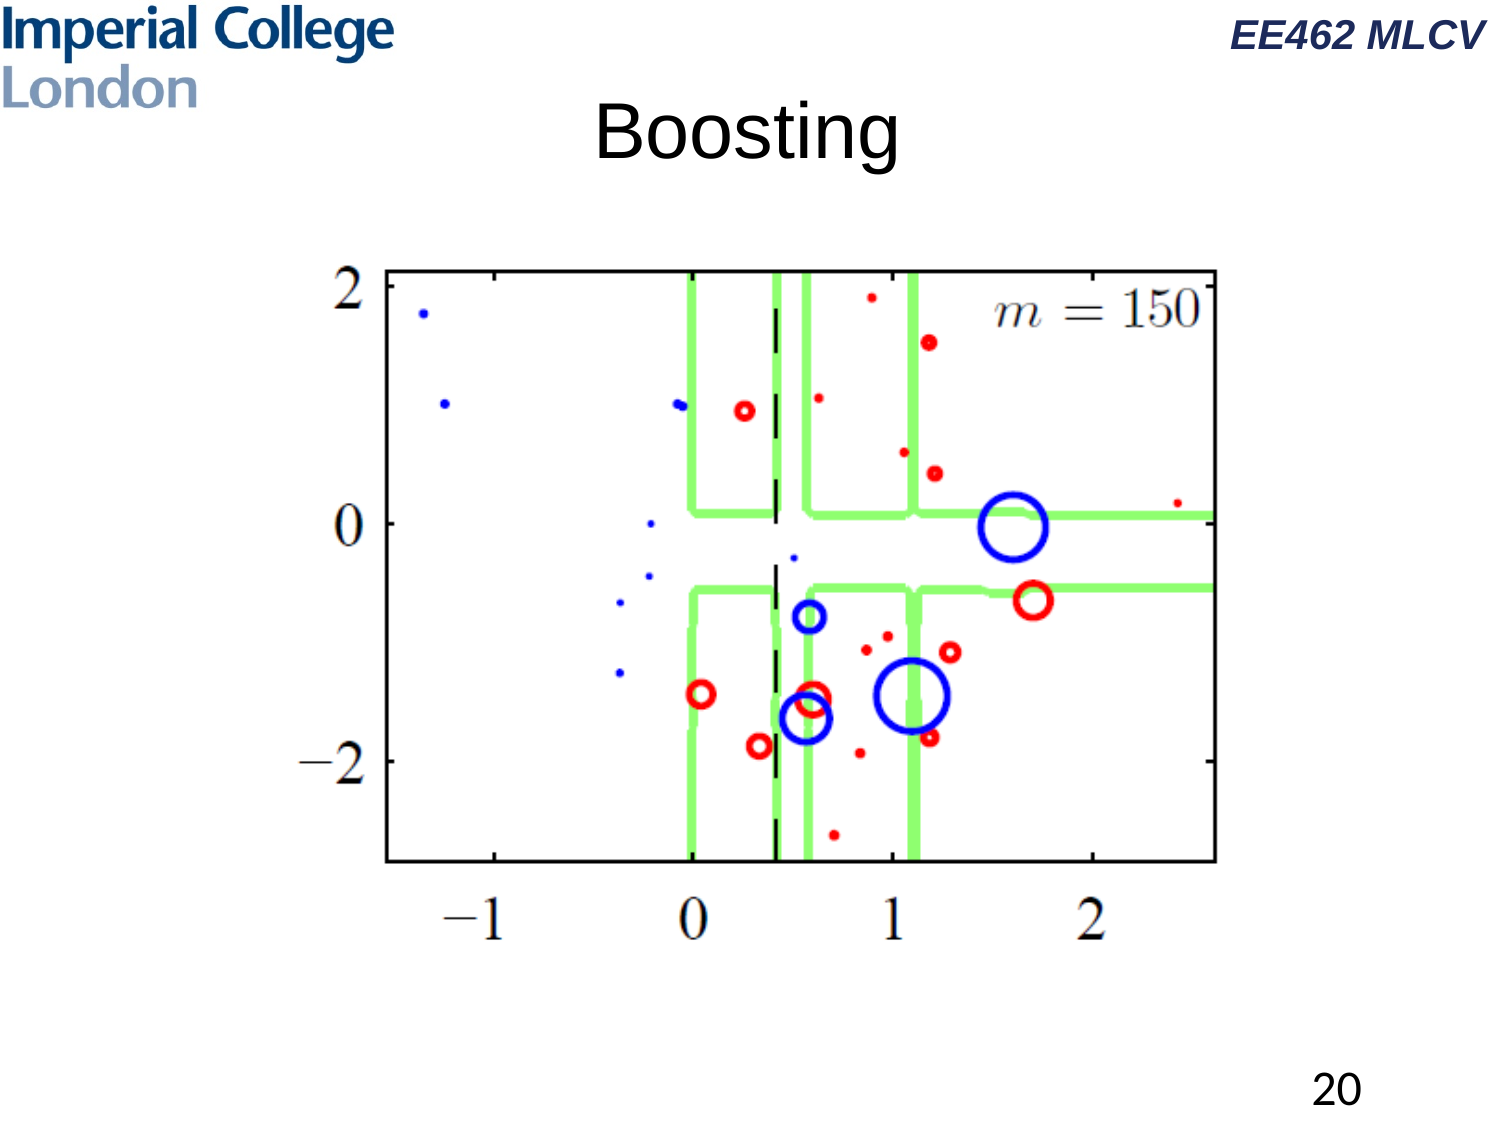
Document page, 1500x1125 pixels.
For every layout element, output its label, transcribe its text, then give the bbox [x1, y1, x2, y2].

slide_number 20 [1235, 1042, 1377, 1121]
picture [289, 230, 1250, 966]
title Boosting [29, 44, 1465, 209]
picture [0, 0, 397, 113]
